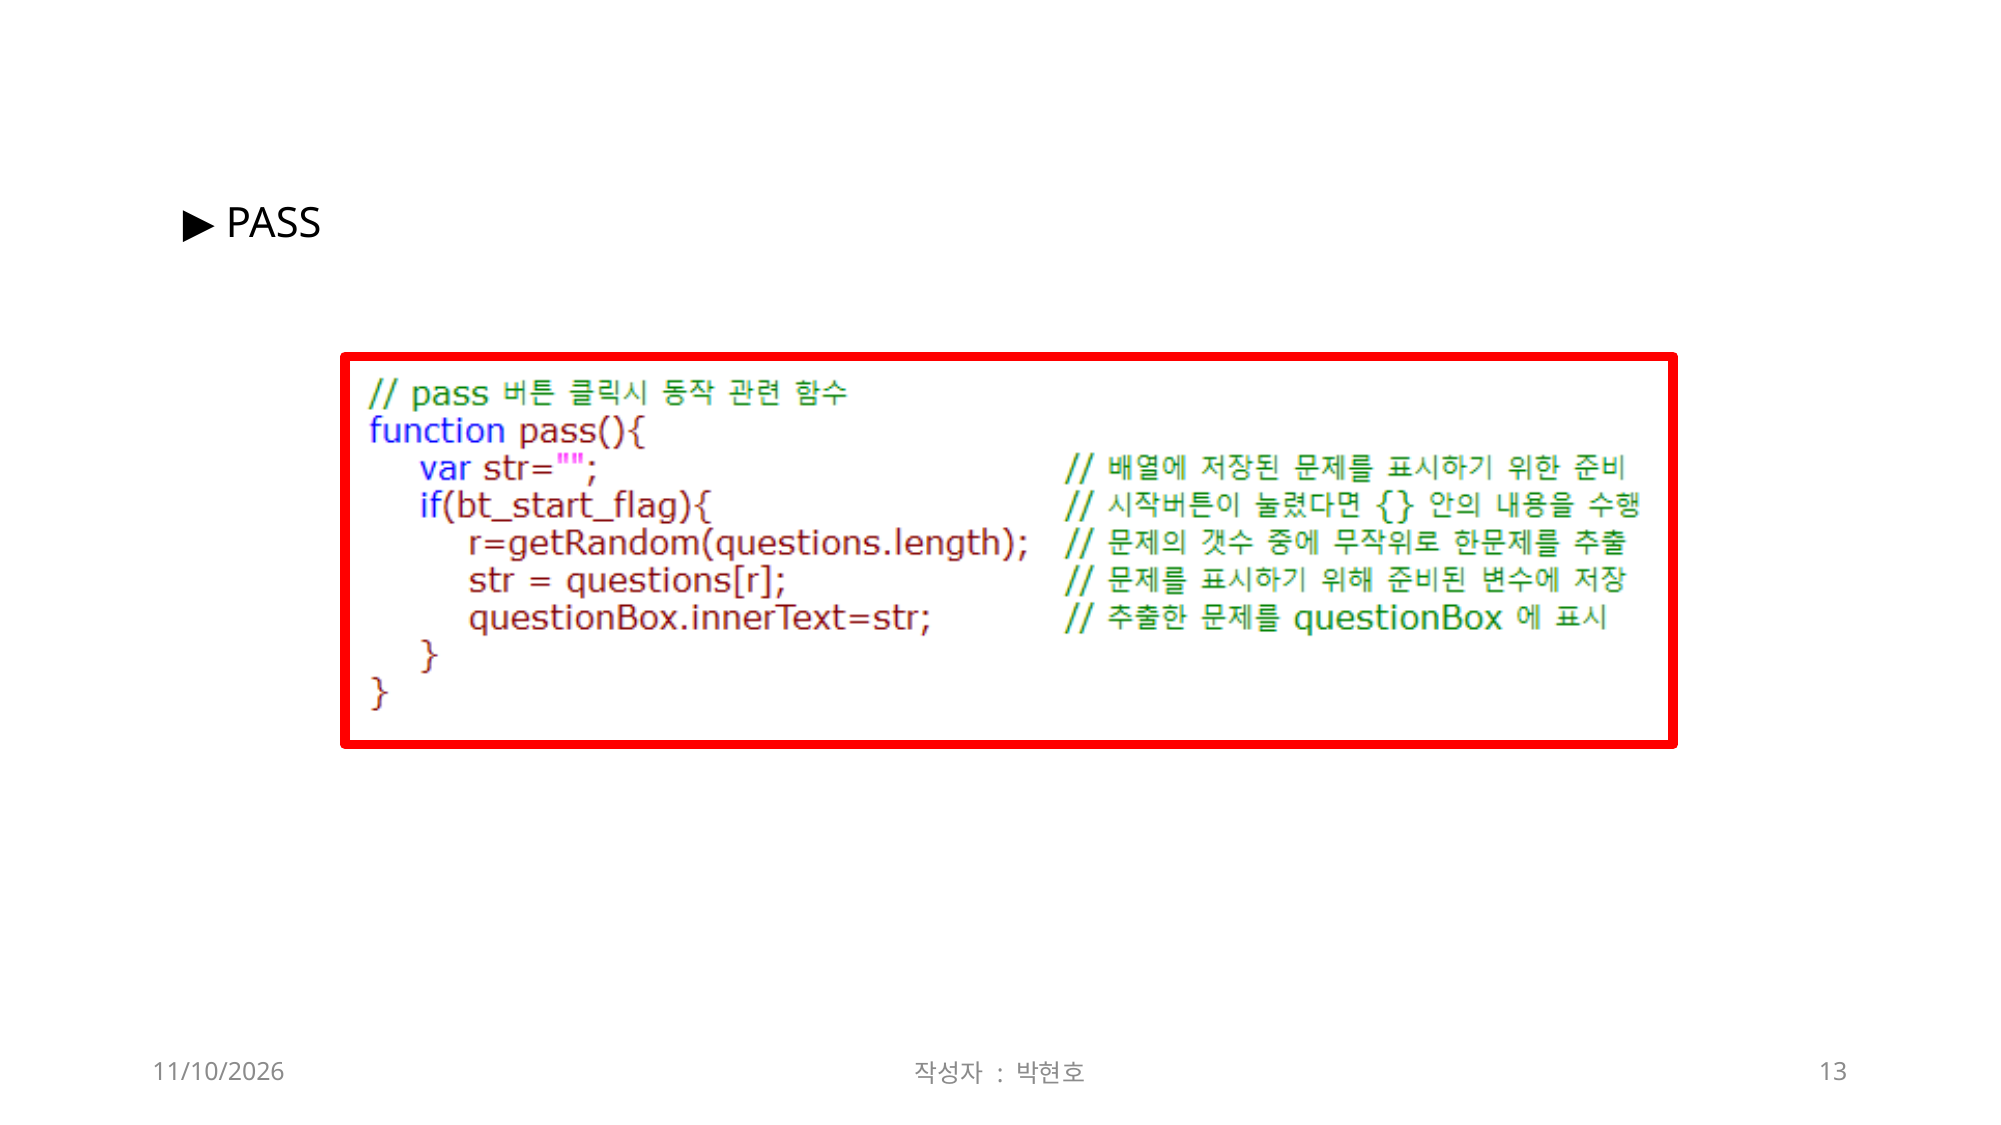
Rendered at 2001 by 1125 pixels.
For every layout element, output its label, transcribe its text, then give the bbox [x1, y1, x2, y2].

text_box ▶ PASS [168, 163, 1079, 254]
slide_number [137, 1042, 588, 1103]
footer 작성자 : 박현호 [662, 1042, 1338, 1103]
slide_number 13 [1412, 1042, 1863, 1103]
picture [349, 360, 1669, 740]
